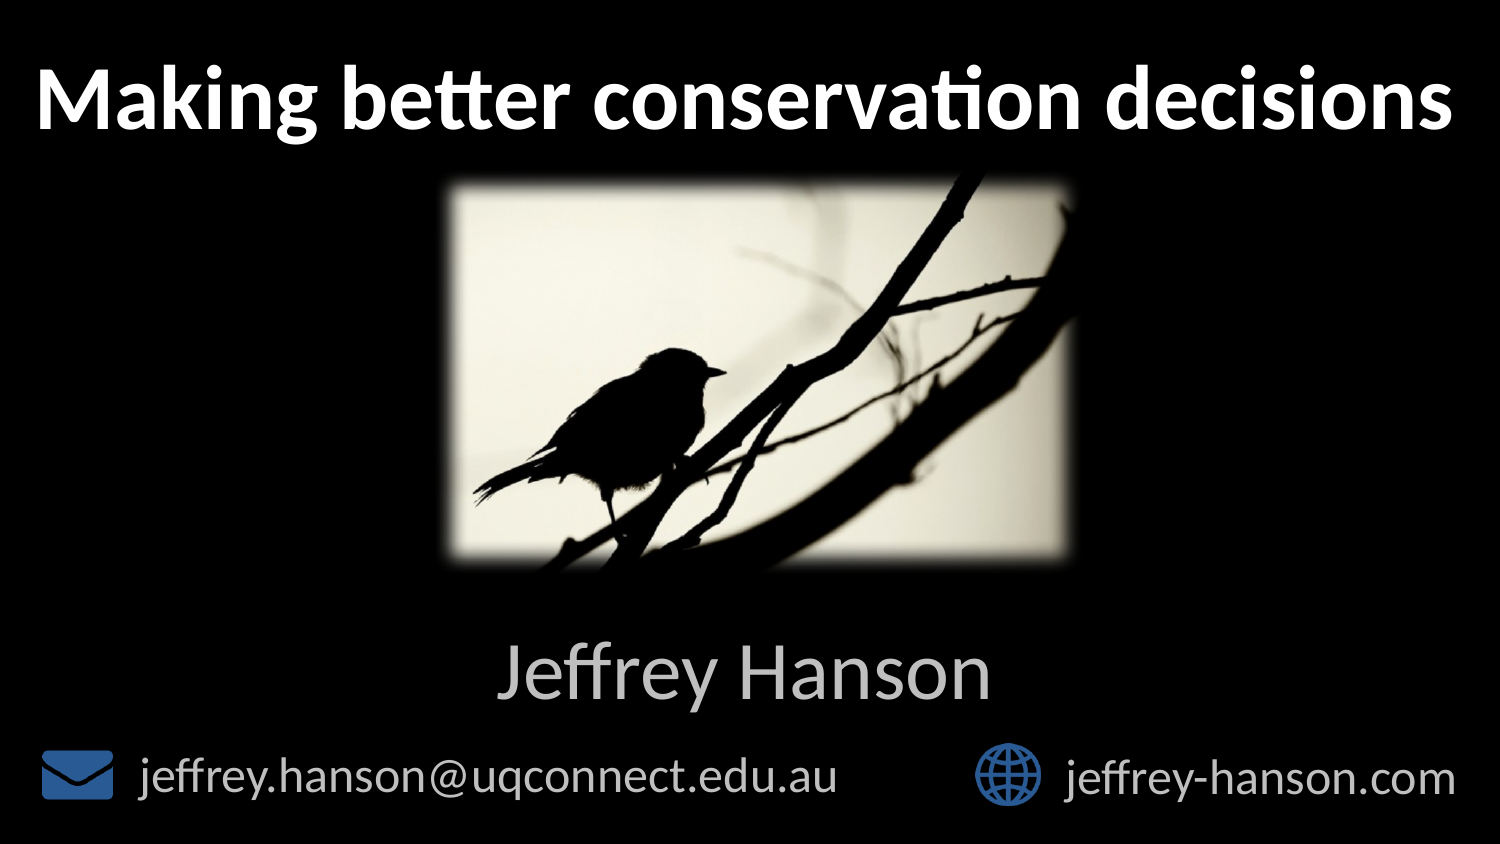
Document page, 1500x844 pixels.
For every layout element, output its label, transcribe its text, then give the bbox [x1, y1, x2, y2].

text_box Making better conservation decisions [14, 22, 1476, 164]
picture [975, 743, 1041, 806]
picture [42, 737, 113, 808]
text_box Jeffrey Hanson [125, 609, 1366, 709]
text_box jeffrey-hanson.com [1050, 736, 1472, 812]
picture [433, 168, 1084, 576]
text_box jeffrey.hanson@uqconnect.edu.au [124, 734, 854, 810]
